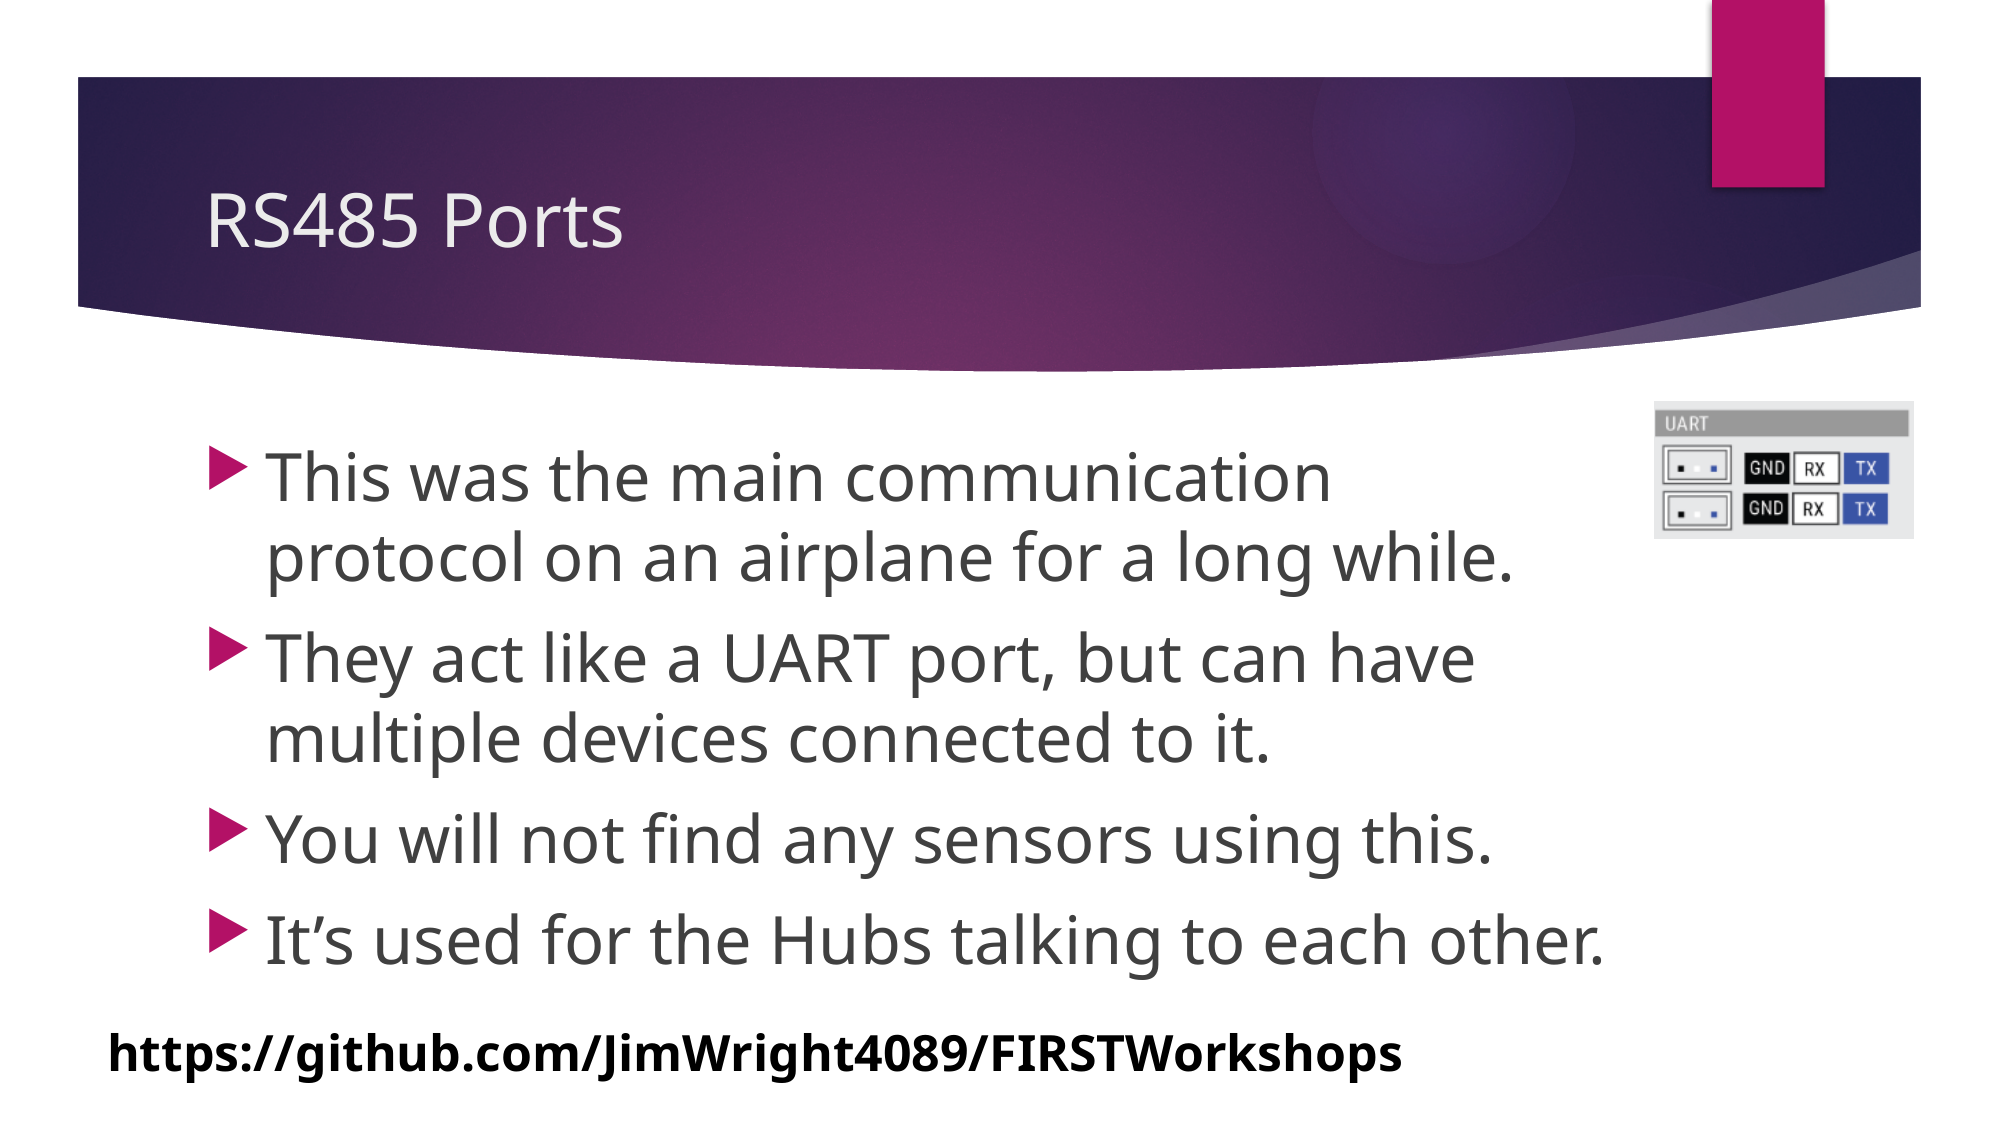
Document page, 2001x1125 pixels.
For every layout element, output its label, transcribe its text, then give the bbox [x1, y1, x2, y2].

footer https://github.com/JimWright4089/FIRSTWorkshops [92, 1020, 1582, 1082]
picture [1654, 400, 1914, 539]
title RS485 Ports [189, 159, 1627, 276]
list This was the main communication protocol on an airplane for a long while. They act like a UART port, but can have multiple devices connected to it. You will not find any sensors using this. It’s used for the Hubs talking to each other. [189, 427, 1627, 988]
